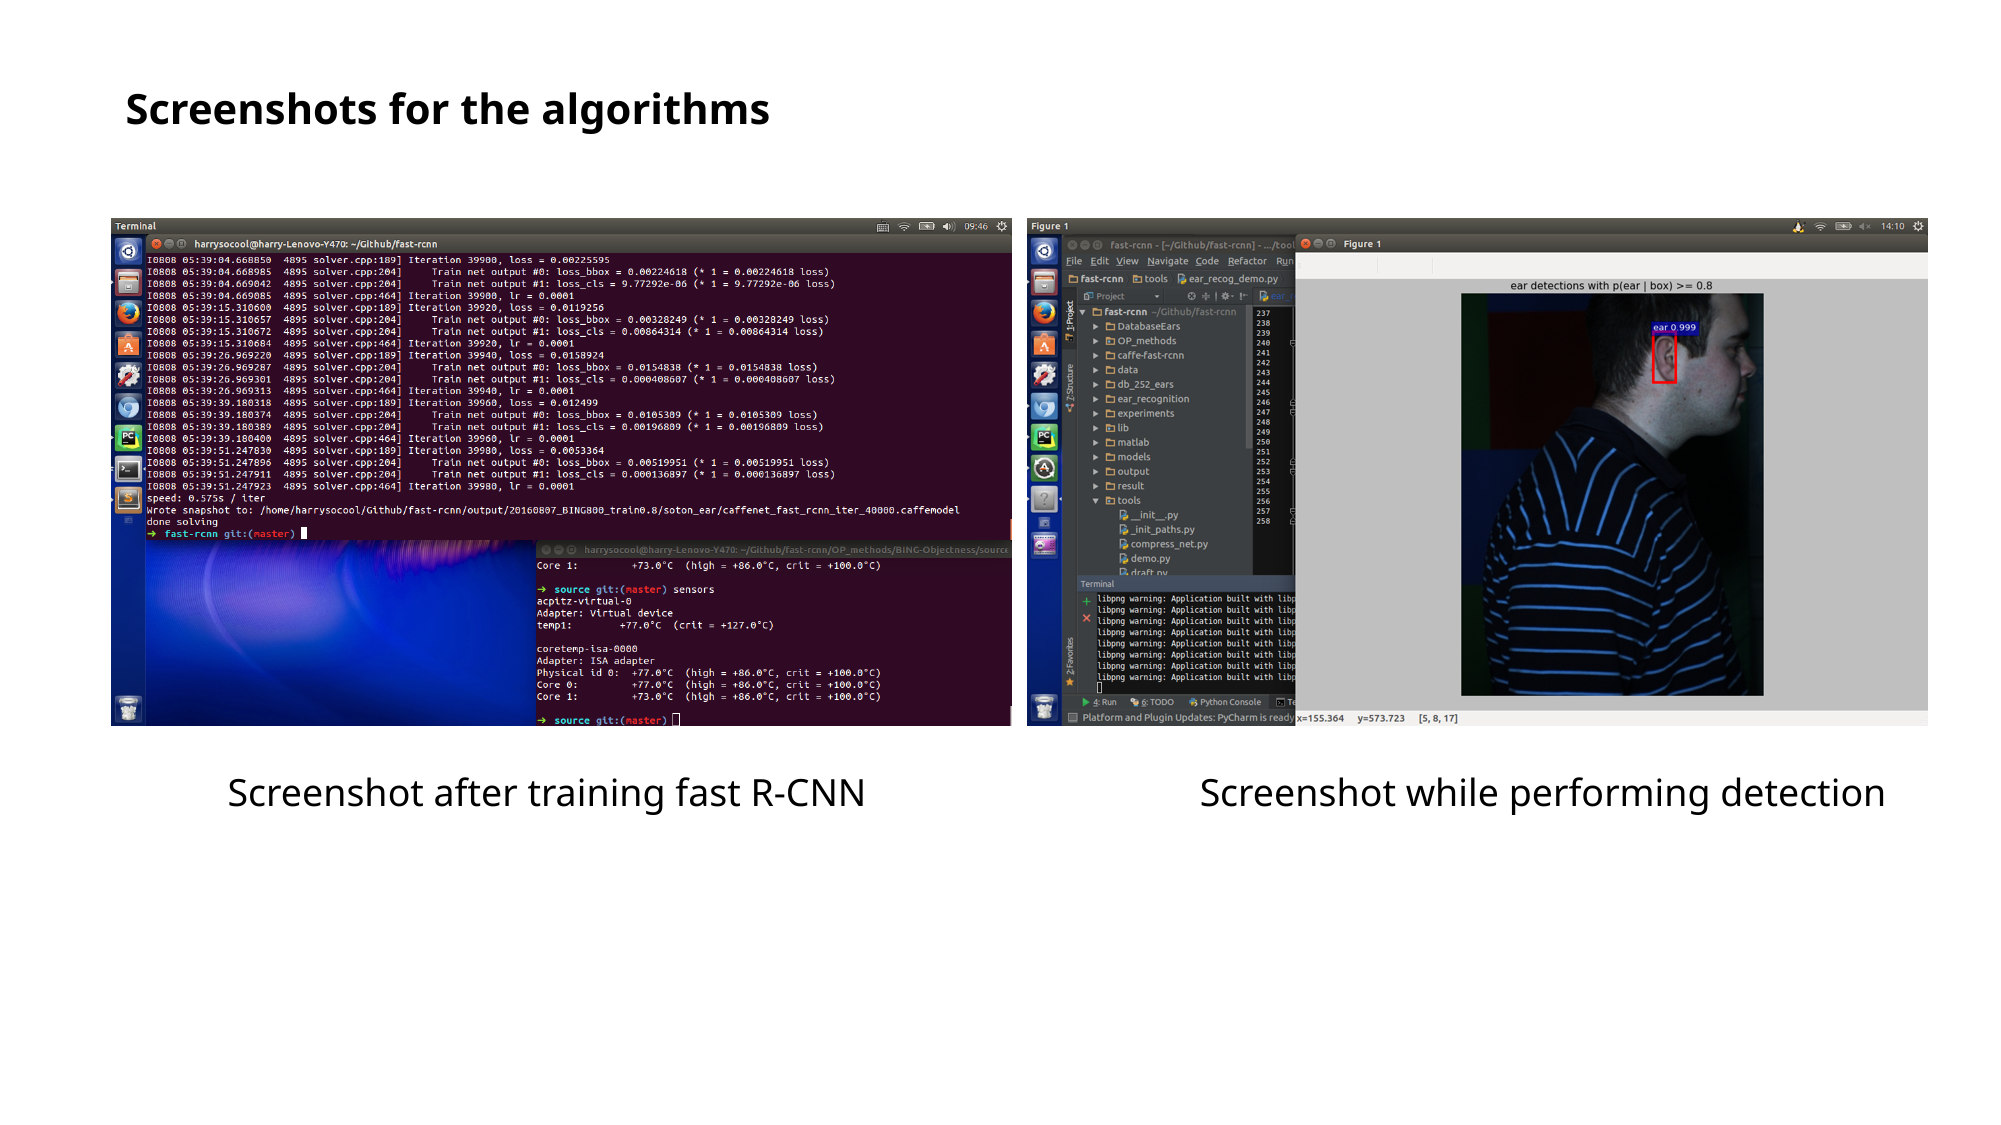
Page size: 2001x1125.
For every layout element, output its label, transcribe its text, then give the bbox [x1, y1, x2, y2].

text_box Screenshots for the algorithms [110, 75, 1725, 140]
picture [1027, 218, 1928, 726]
text_box Screenshot after training fast R-CNN Screenshot while performing detection [135, 761, 1928, 867]
picture [110, 218, 1012, 726]
